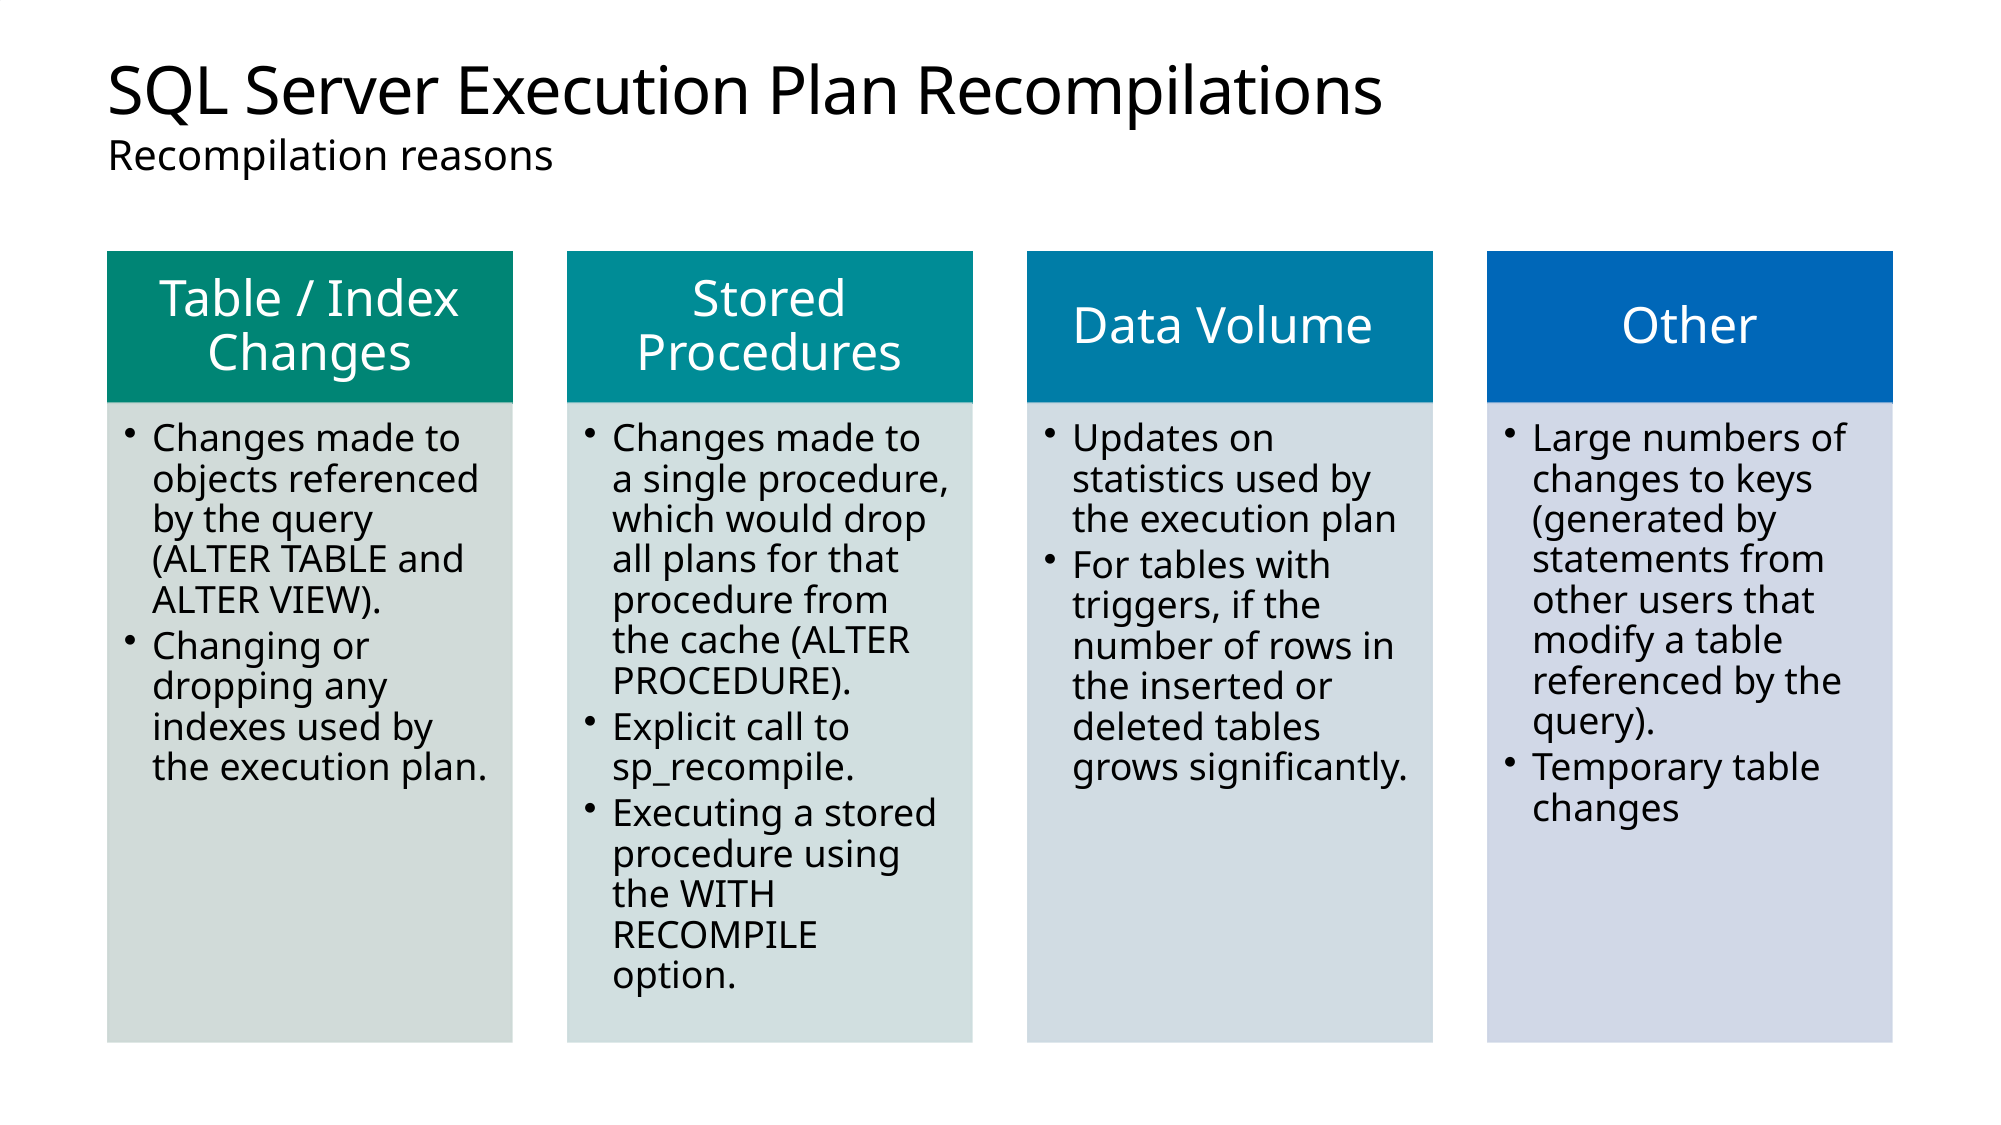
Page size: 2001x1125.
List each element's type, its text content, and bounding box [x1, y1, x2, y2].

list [107, 230, 1893, 1063]
title SQL Server Execution Plan Recompilations [107, 52, 1893, 128]
subtitle Recompilation reasons [107, 128, 1893, 205]
